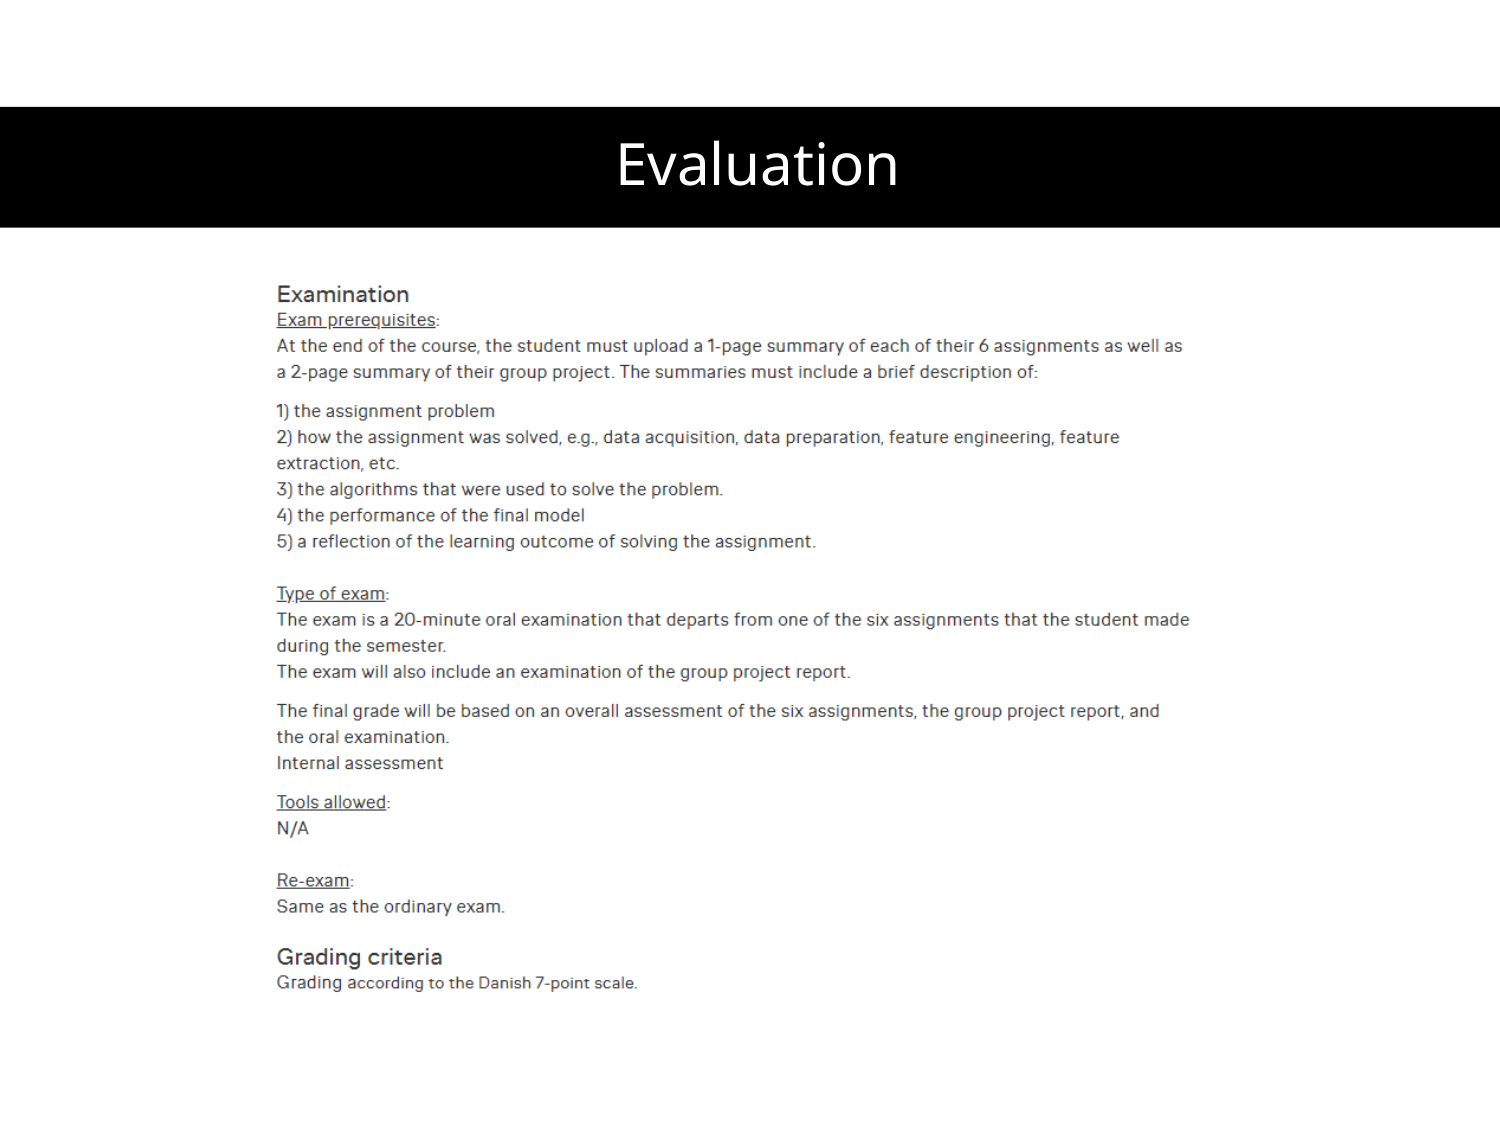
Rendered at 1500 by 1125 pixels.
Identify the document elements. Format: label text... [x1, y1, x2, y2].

title Evaluation [68, 105, 1448, 228]
text_box [0, 106, 1500, 229]
picture [268, 274, 1232, 996]
